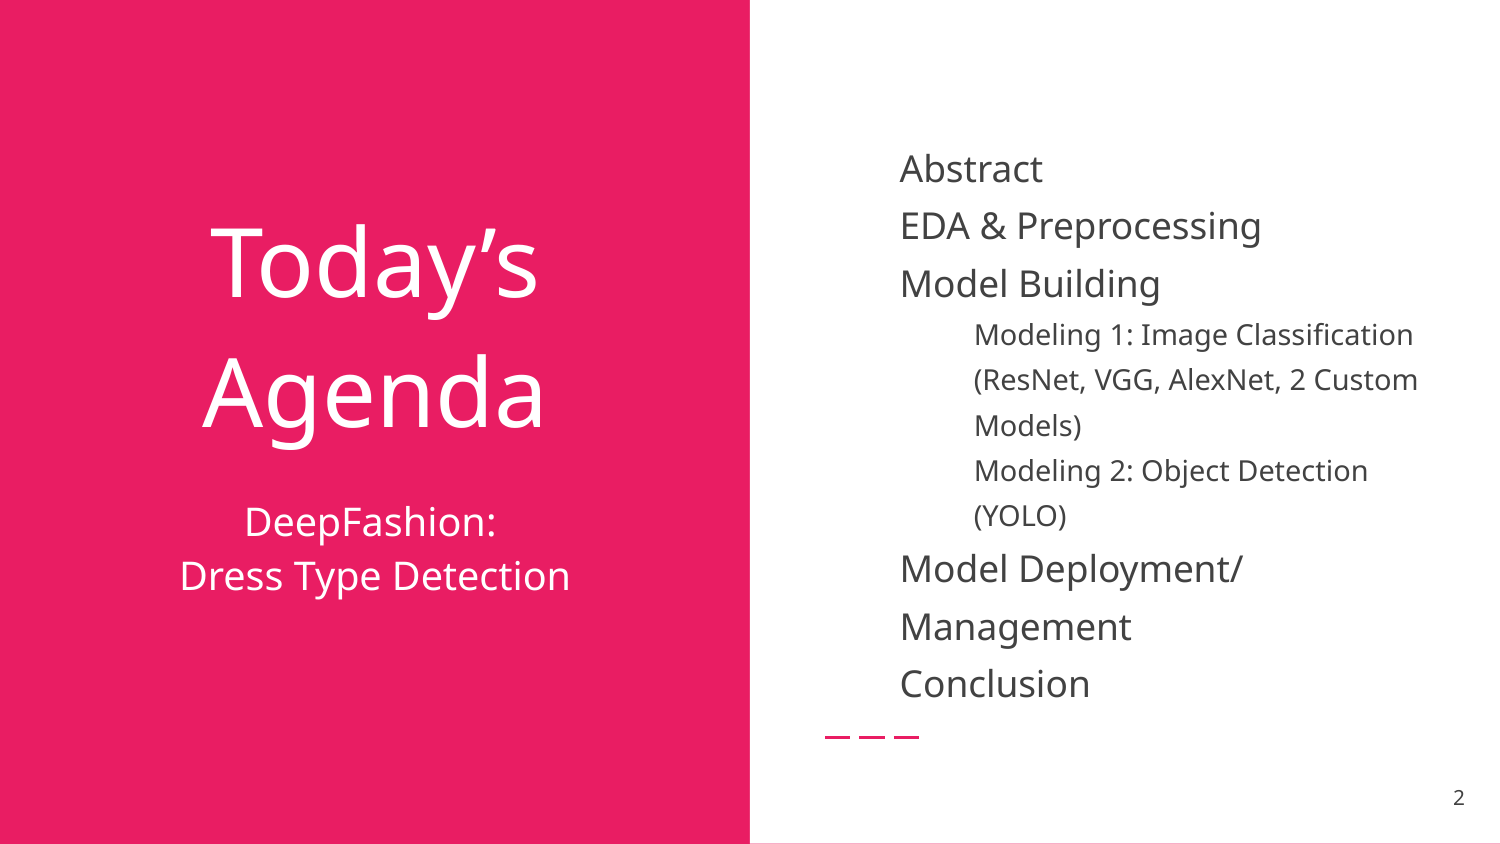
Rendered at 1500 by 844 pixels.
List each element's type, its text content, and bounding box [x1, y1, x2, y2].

title Today’s Agenda [43, 176, 708, 471]
slide_number ‹#› [1389, 764, 1480, 830]
list Abstract EDA & Preprocessing Model Building Modeling 1: Image Classification (ResNet, VGG, AlexNet, 2 Custom Models) Modeling 2: Object Detection (YOLO) Model Deployment/ Management Conclusion [810, 118, 1440, 725]
subtitle DeepFashion: Dress Type Detection [43, 479, 708, 700]
